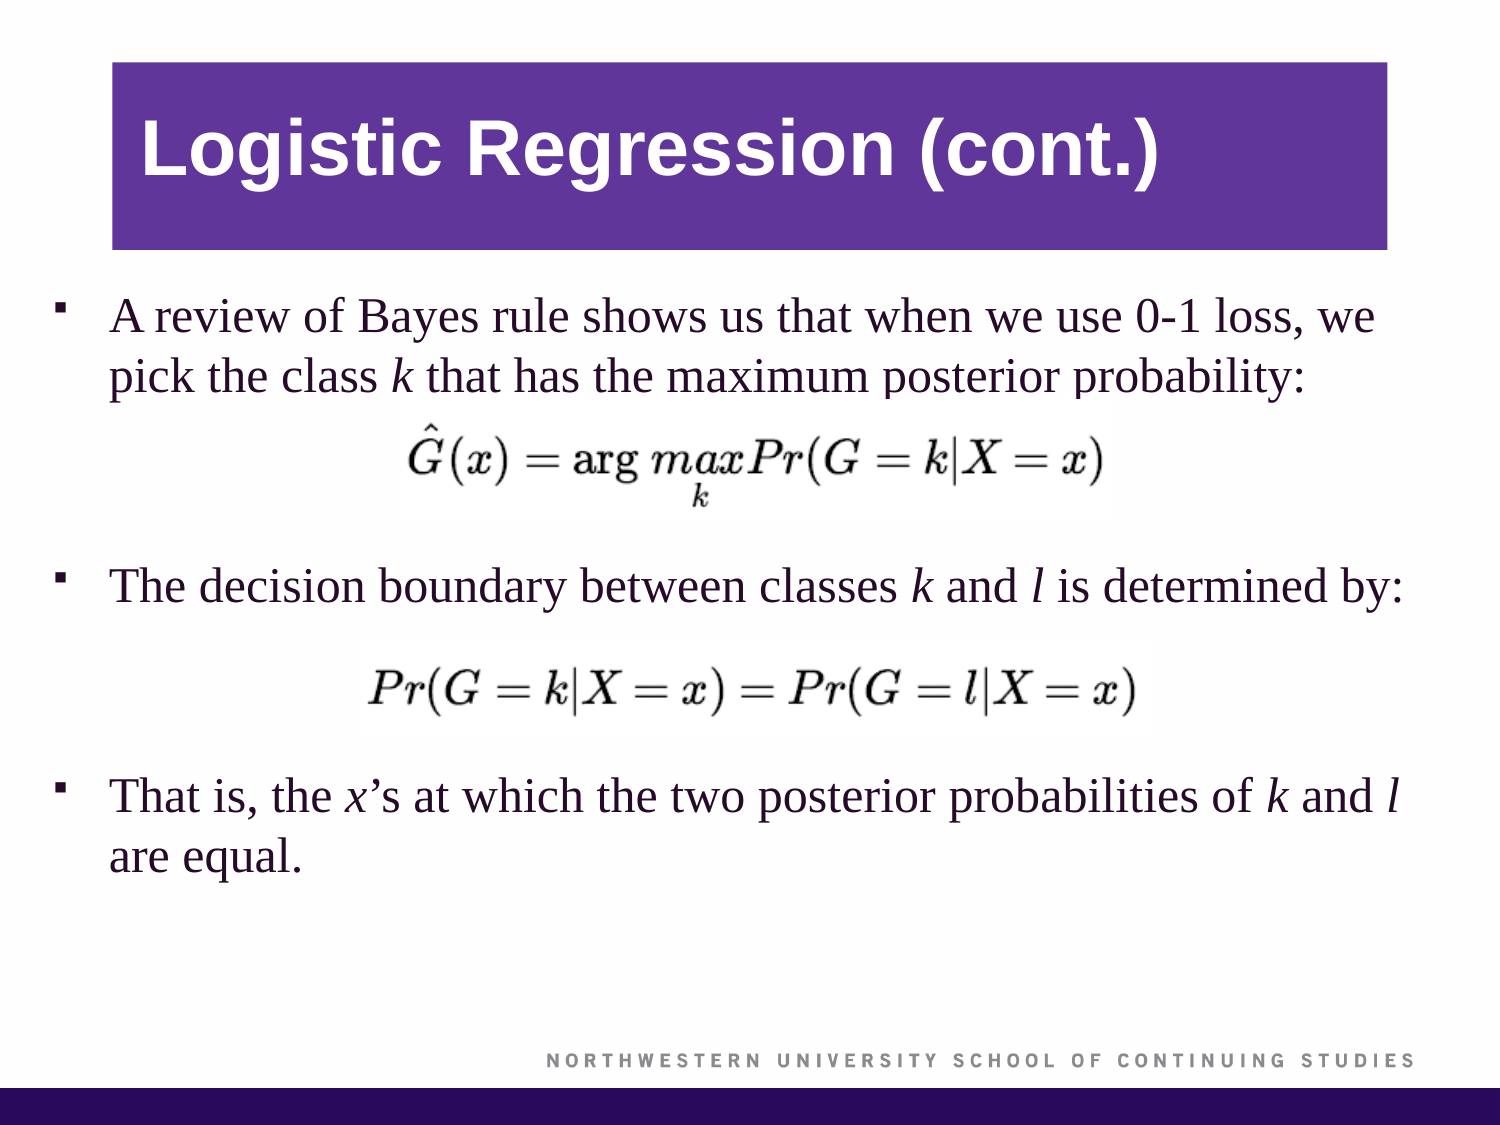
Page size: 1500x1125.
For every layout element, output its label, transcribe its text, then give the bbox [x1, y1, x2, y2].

title Logistic Regression (cont.) [125, 50, 1400, 238]
list A review of Bayes rule shows us that when we use 0-1 loss, we pick the class k that has the maximum posterior probability: The decision boundary between classes k and l is determined by: That is, the x’s at which the two posterior probabilities of k and l are equal. [37, 275, 1475, 950]
picture [0, 0, 1500, 1125]
